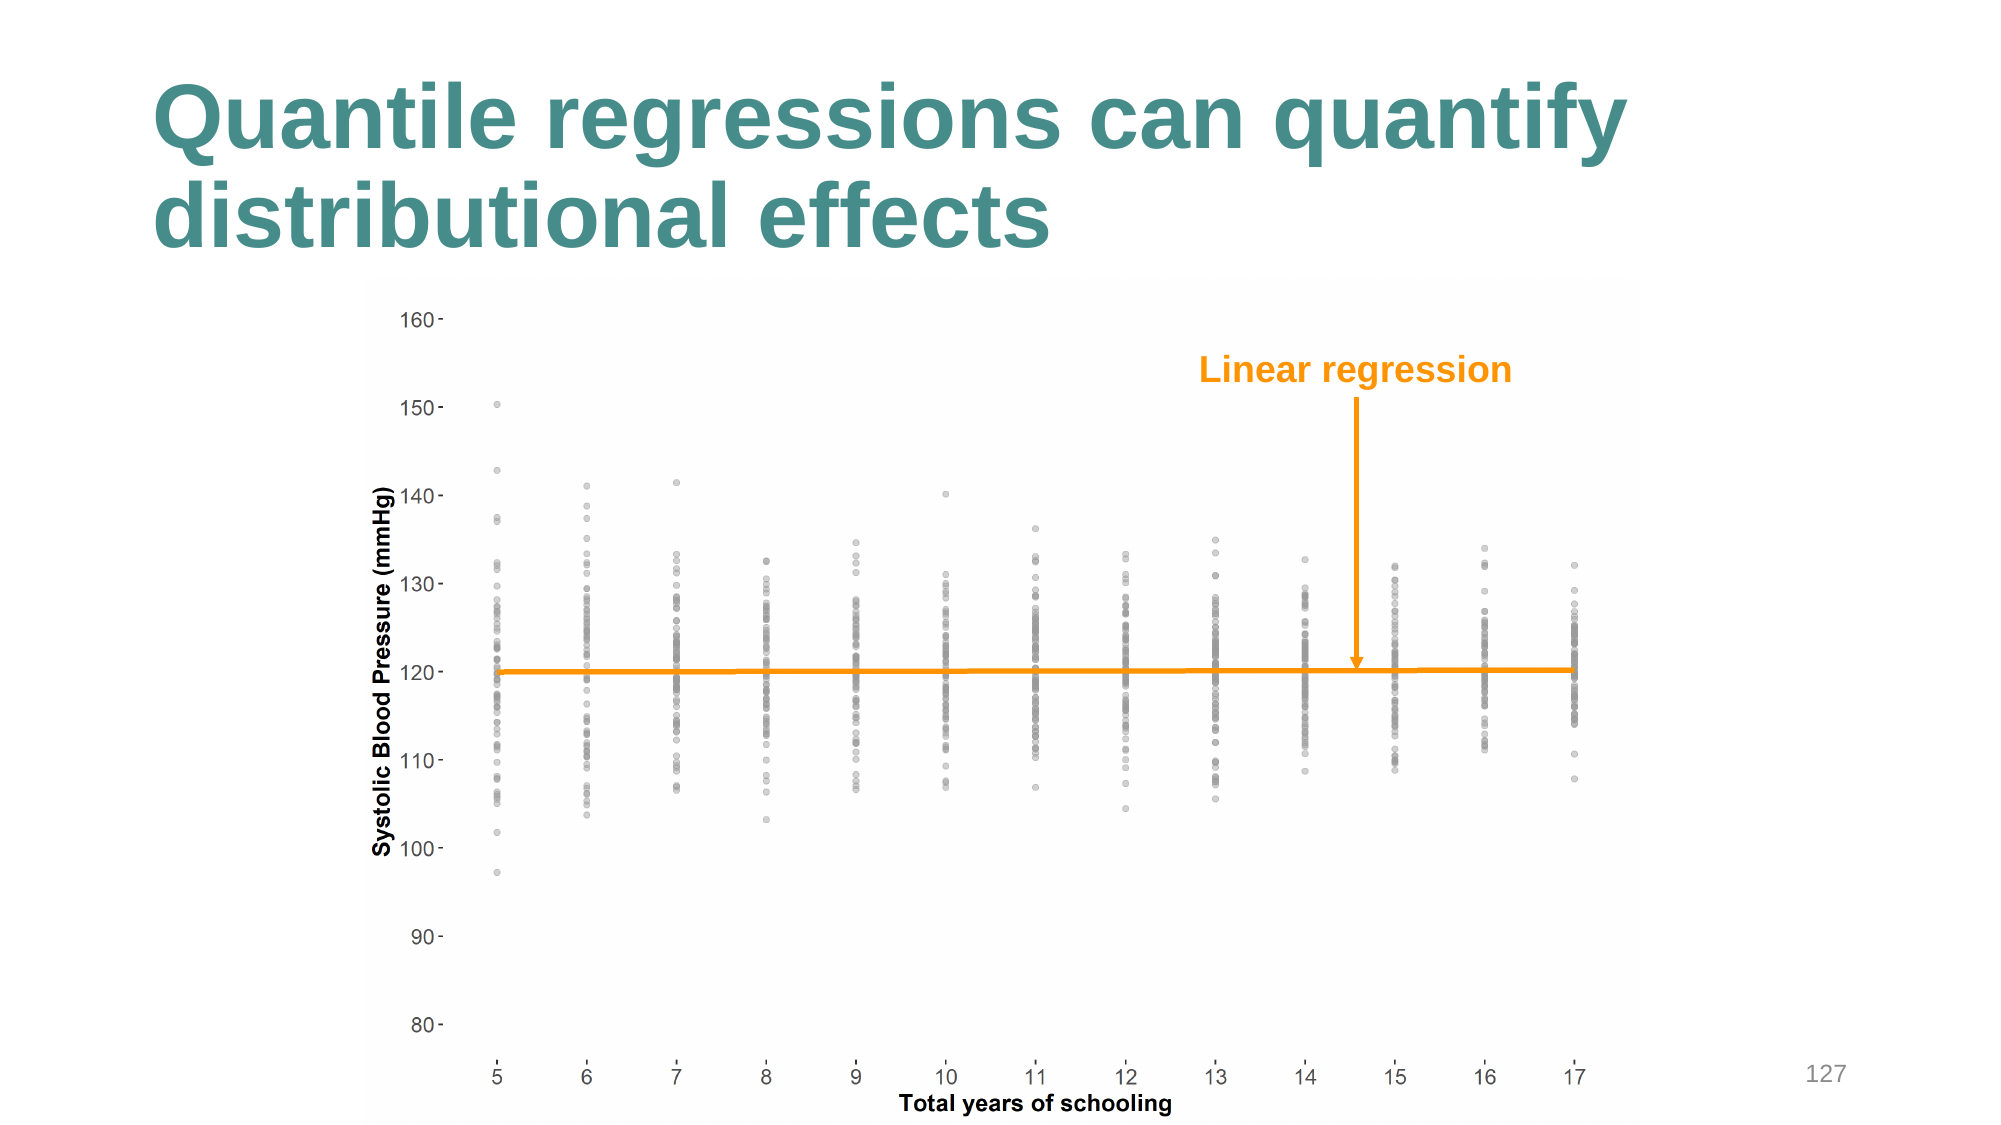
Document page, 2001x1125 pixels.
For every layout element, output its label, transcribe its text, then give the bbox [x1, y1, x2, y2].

title Quantile regressions can quantify distributional effects [137, 59, 1863, 278]
slide_number 127 [1638, 1042, 1863, 1103]
picture [362, 274, 1638, 1125]
